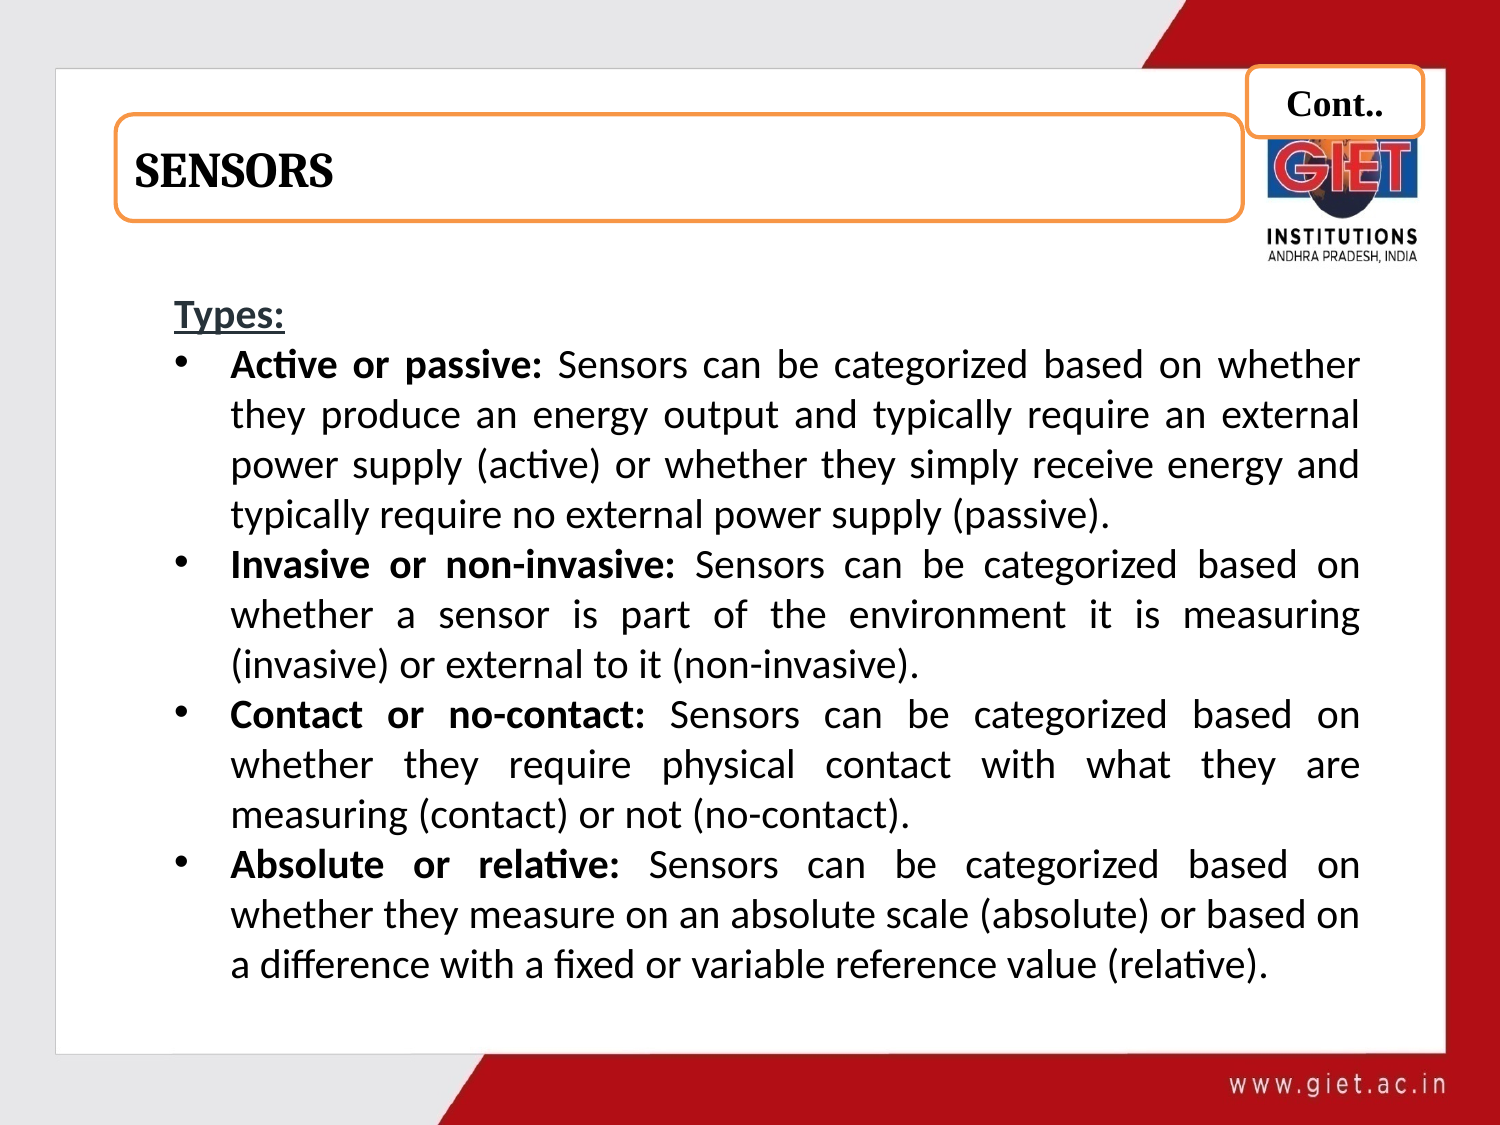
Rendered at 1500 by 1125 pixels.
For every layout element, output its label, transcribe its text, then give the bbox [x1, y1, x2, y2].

picture [0, 0, 1500, 1125]
text_box SENSORS [113, 112, 1245, 224]
text_box Cont.. [1244, 64, 1426, 140]
text_box Types: Active or passive: Sensors can be categorized based on whether they produce an energy output and typically require an external power supply (active) or whether they simply receive energy and typically require no external power supply (passive). Invasive or non-invasive: Sensors can be categorized based on whether a sensor is part of the environment it is measuring (invasive) or external to it (non-invasive). Contact or no-contact: Sensors can be categorized based on whether they require physical contact with what they are measuring (contact) or not (no-contact). Absolute or relative: Sensors can be categorized based on whether they measure on an absolute scale (absolute) or based on a difference with a fixed or variable reference value (relative). [159, 278, 1376, 1125]
